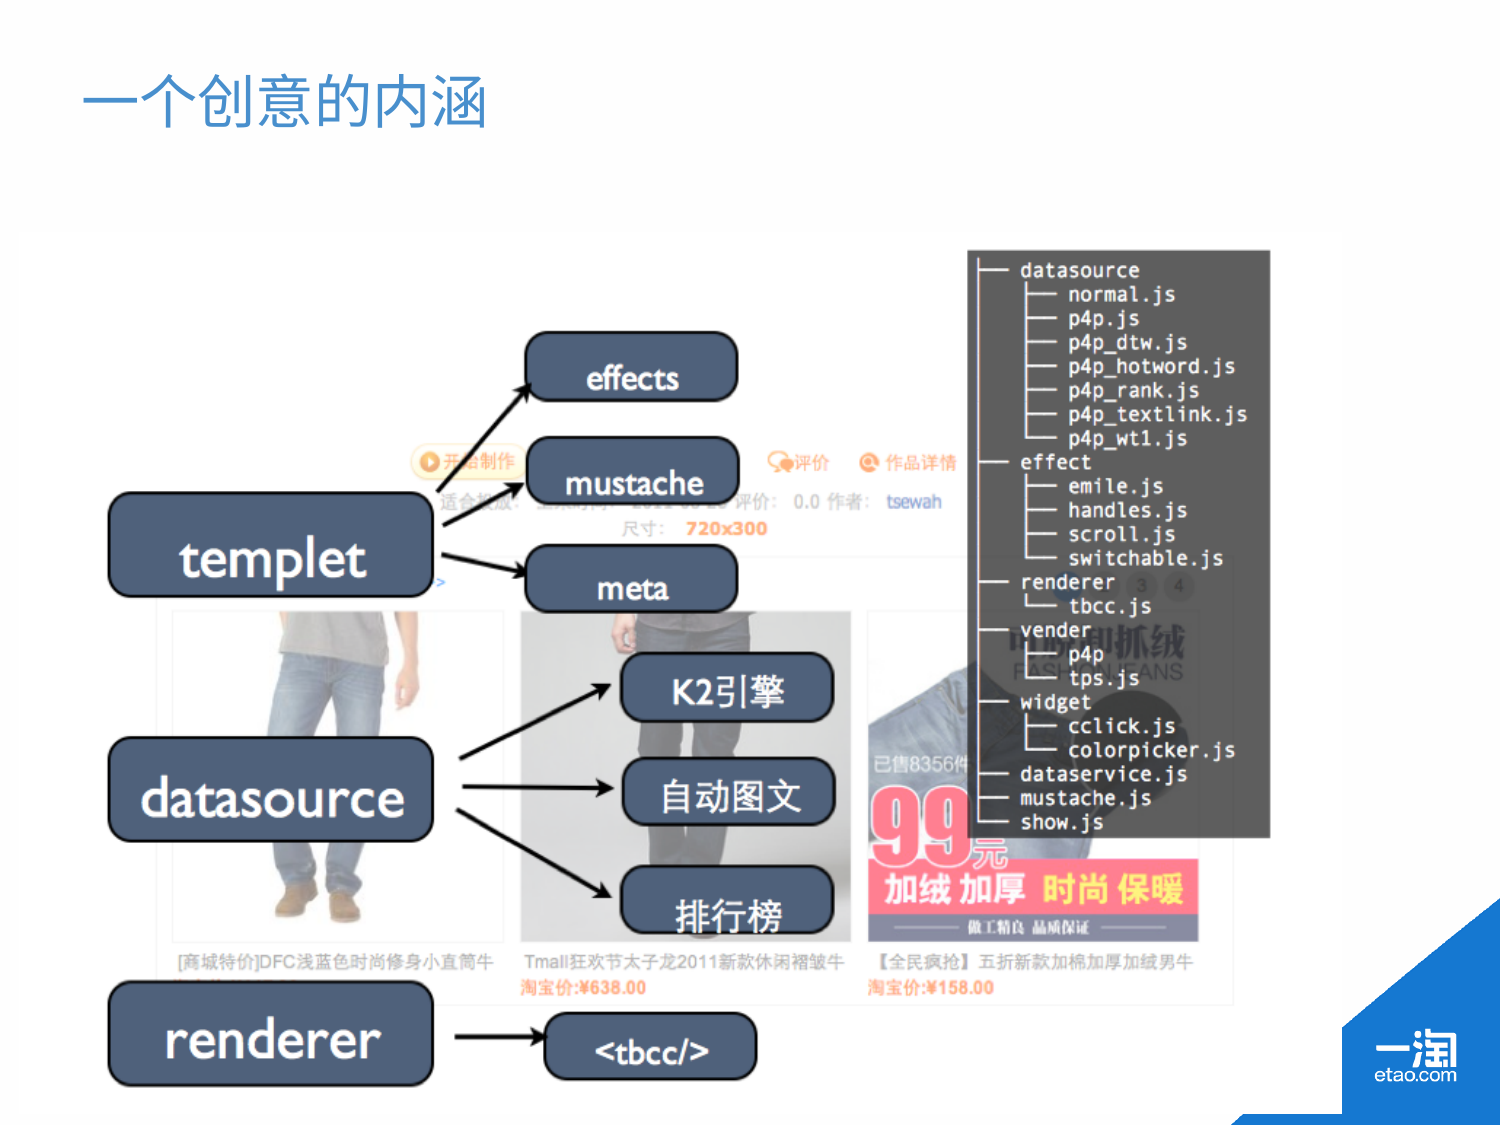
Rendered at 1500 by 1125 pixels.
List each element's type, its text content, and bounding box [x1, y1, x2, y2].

picture [0, 0, 1500, 1125]
text_box 一个创意的内涵 [66, 50, 1444, 149]
